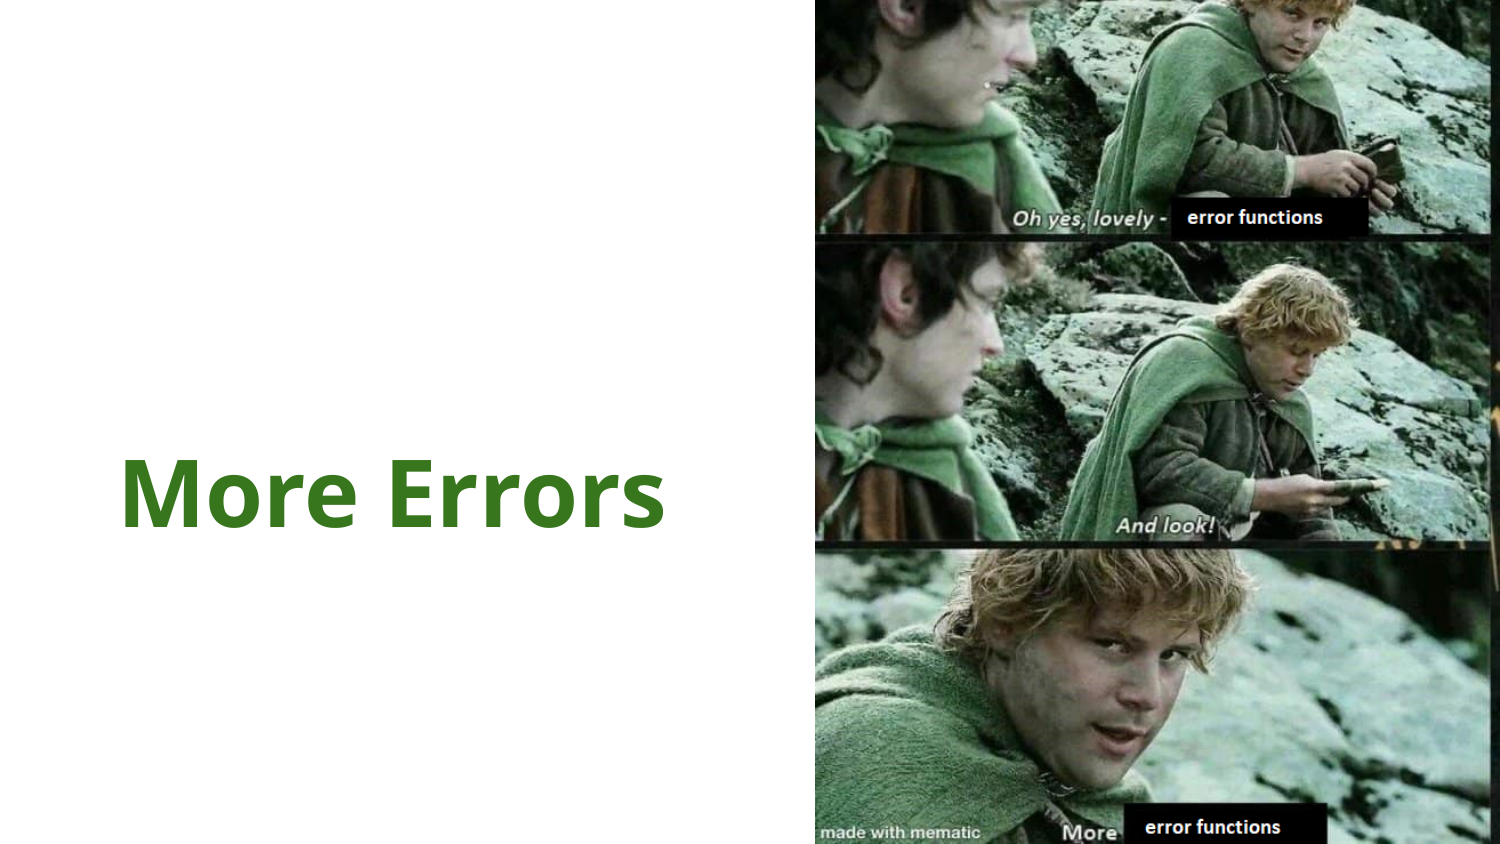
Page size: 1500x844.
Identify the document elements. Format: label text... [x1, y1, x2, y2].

title More Errors [102, 210, 810, 562]
picture [815, 0, 1500, 844]
